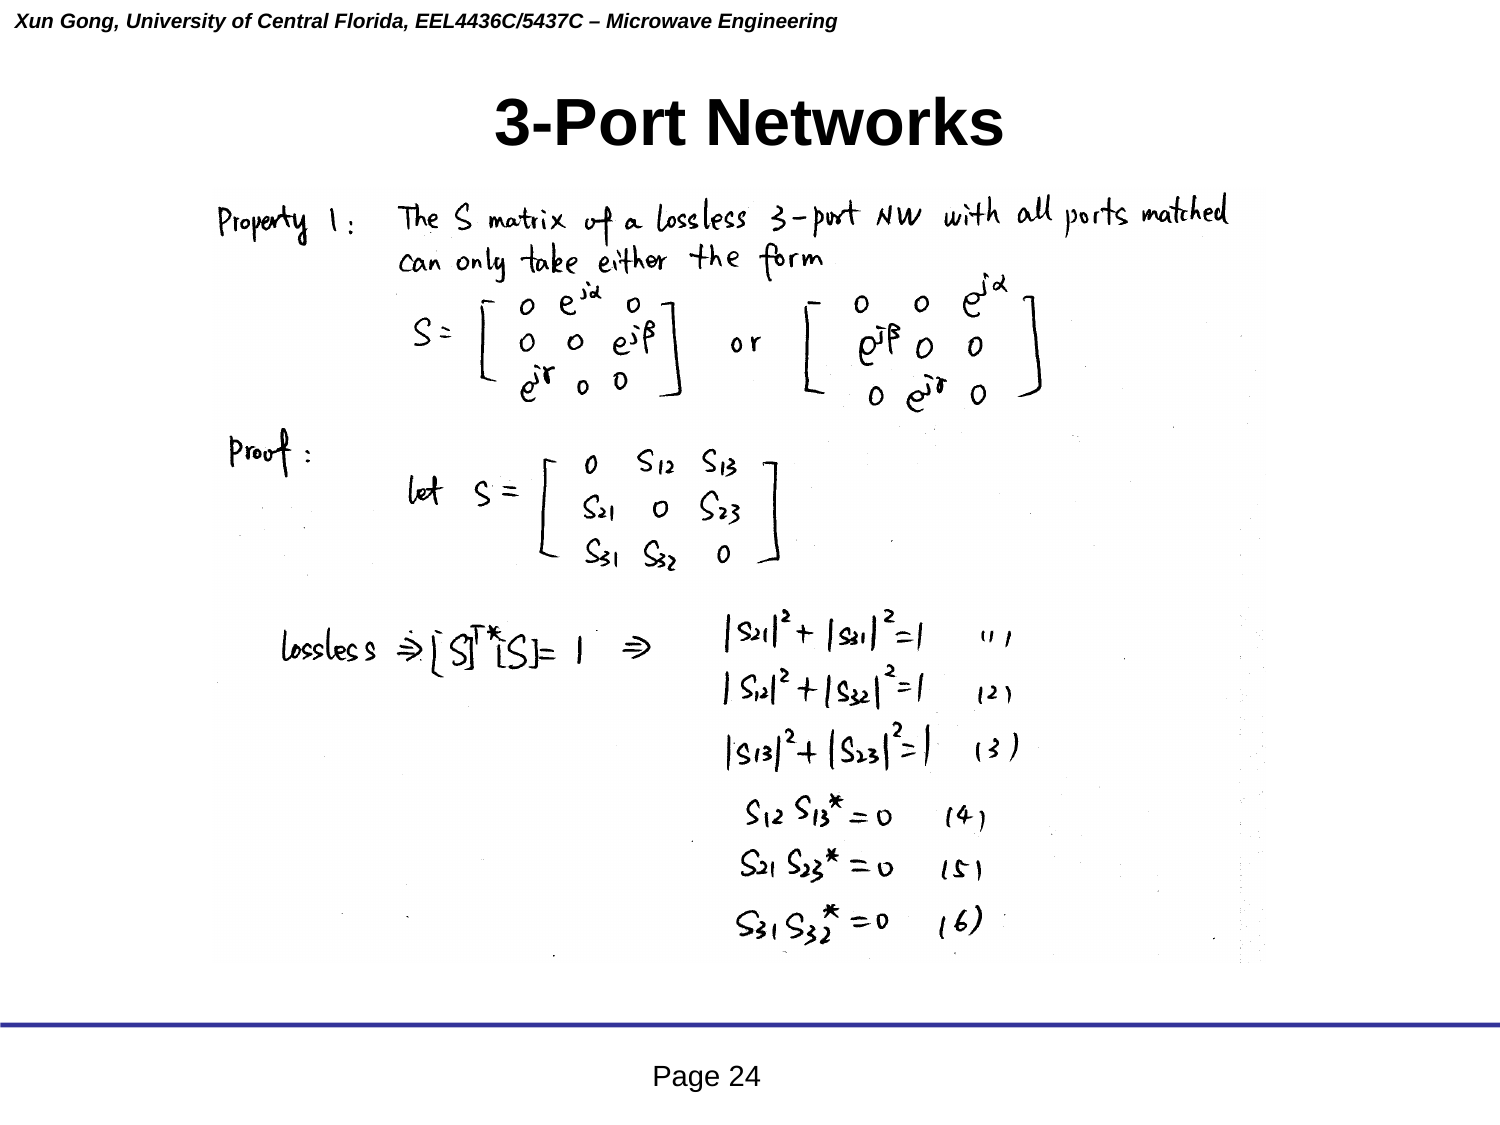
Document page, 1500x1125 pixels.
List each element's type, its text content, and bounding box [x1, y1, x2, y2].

picture [212, 187, 1266, 963]
title 3-Port Networks [75, 62, 1425, 175]
